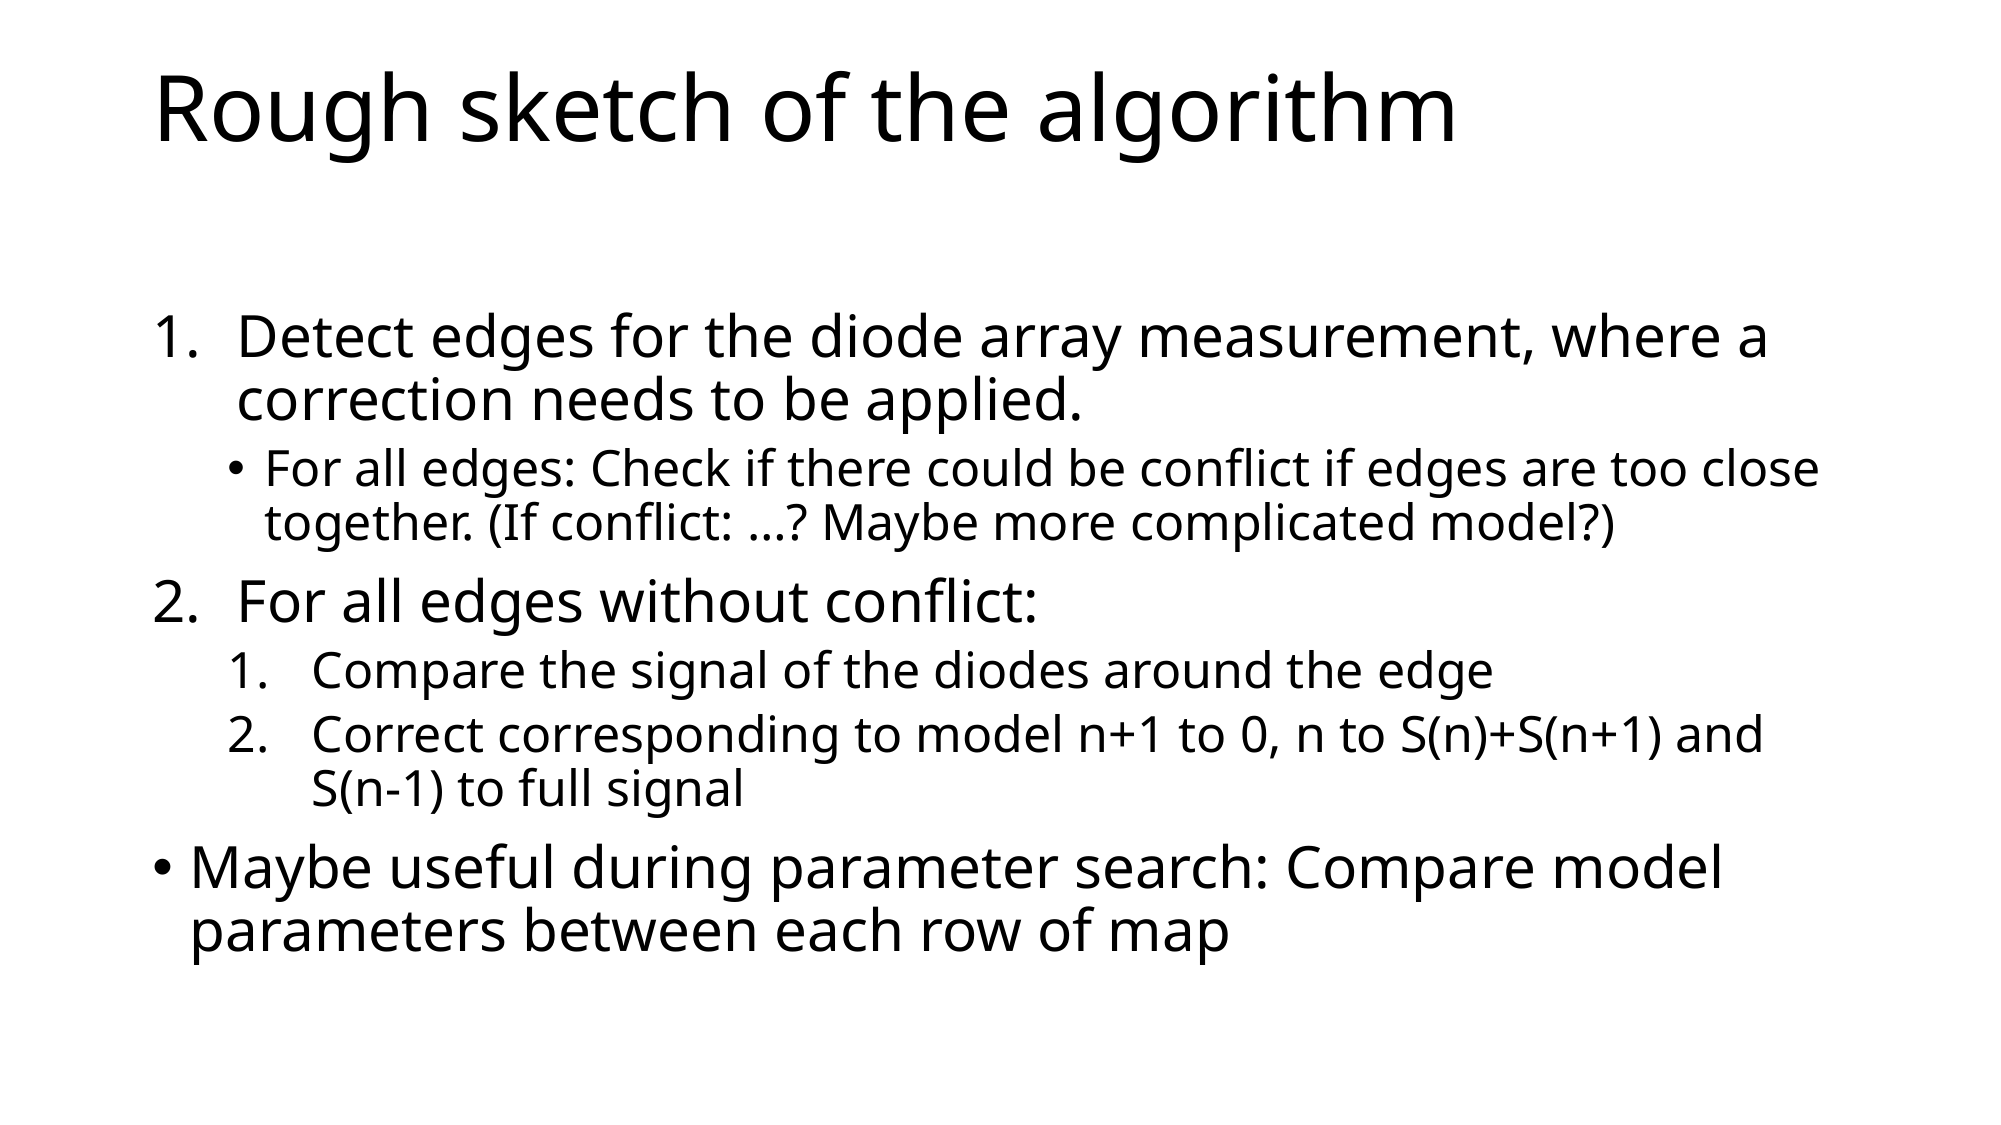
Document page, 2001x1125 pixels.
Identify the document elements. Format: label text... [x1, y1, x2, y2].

title Rough sketch of the algorithm [137, 3, 1863, 221]
list Detect edges for the diode array measurement, where a correction needs to be applied. For all edges: Check if there could be conflict if edges are too close together. (If conflict: …? Maybe more complicated model?) For all edges without conflict: Compare the signal of the diodes around the edge Correct corresponding to model n+1 to 0, n to S(n)+S(n+1) and S(n-1) to full signal Maybe useful during parameter search: Compare model parameters between each row of map [137, 299, 1863, 1014]
